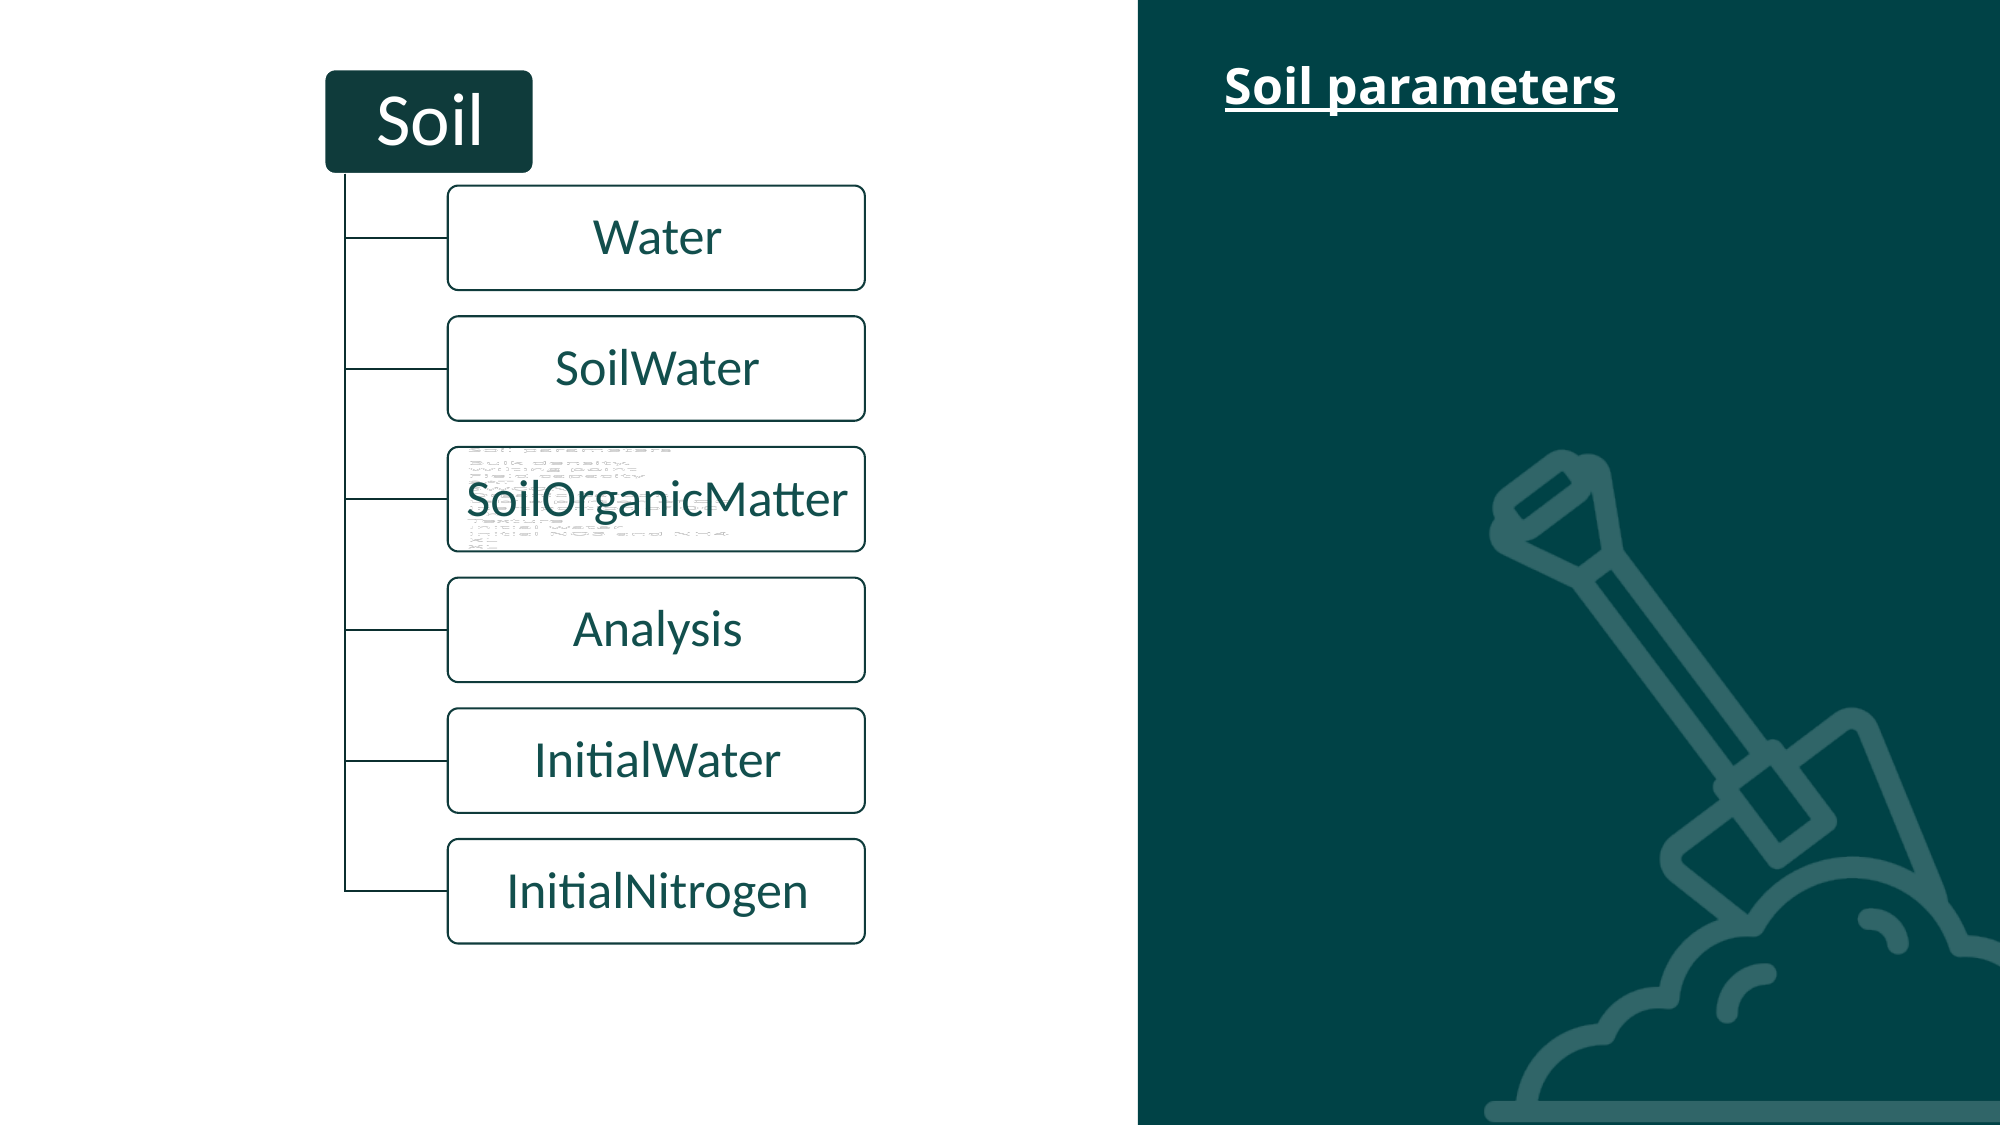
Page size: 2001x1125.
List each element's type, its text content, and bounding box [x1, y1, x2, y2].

text_box Soil parameters [1209, 53, 1919, 1039]
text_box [268, 54, 1003, 944]
picture [1420, 386, 2000, 1125]
